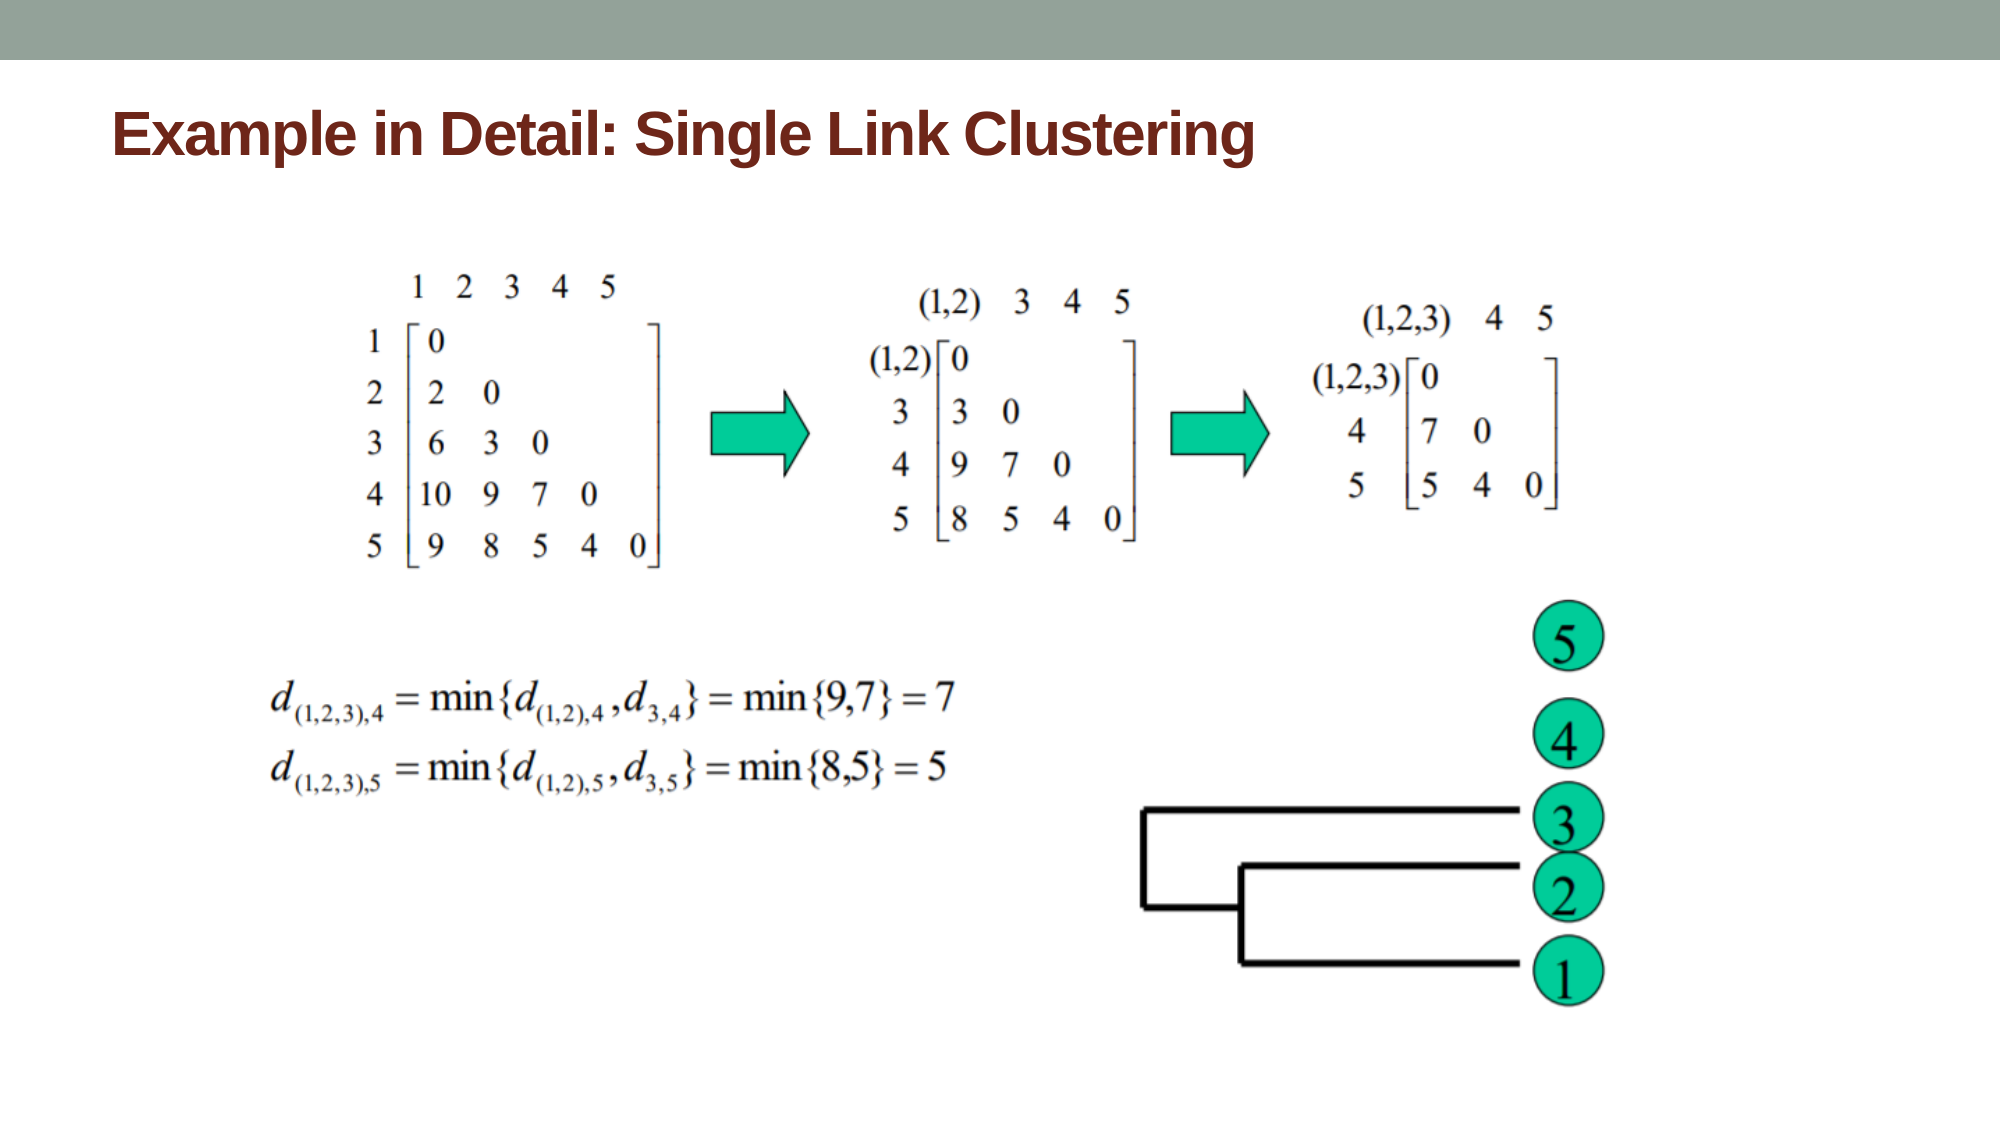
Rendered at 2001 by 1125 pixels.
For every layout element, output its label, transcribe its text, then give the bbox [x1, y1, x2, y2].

title Example in Detail: Single Link Clustering [99, 73, 1900, 187]
picture [227, 205, 1683, 1065]
